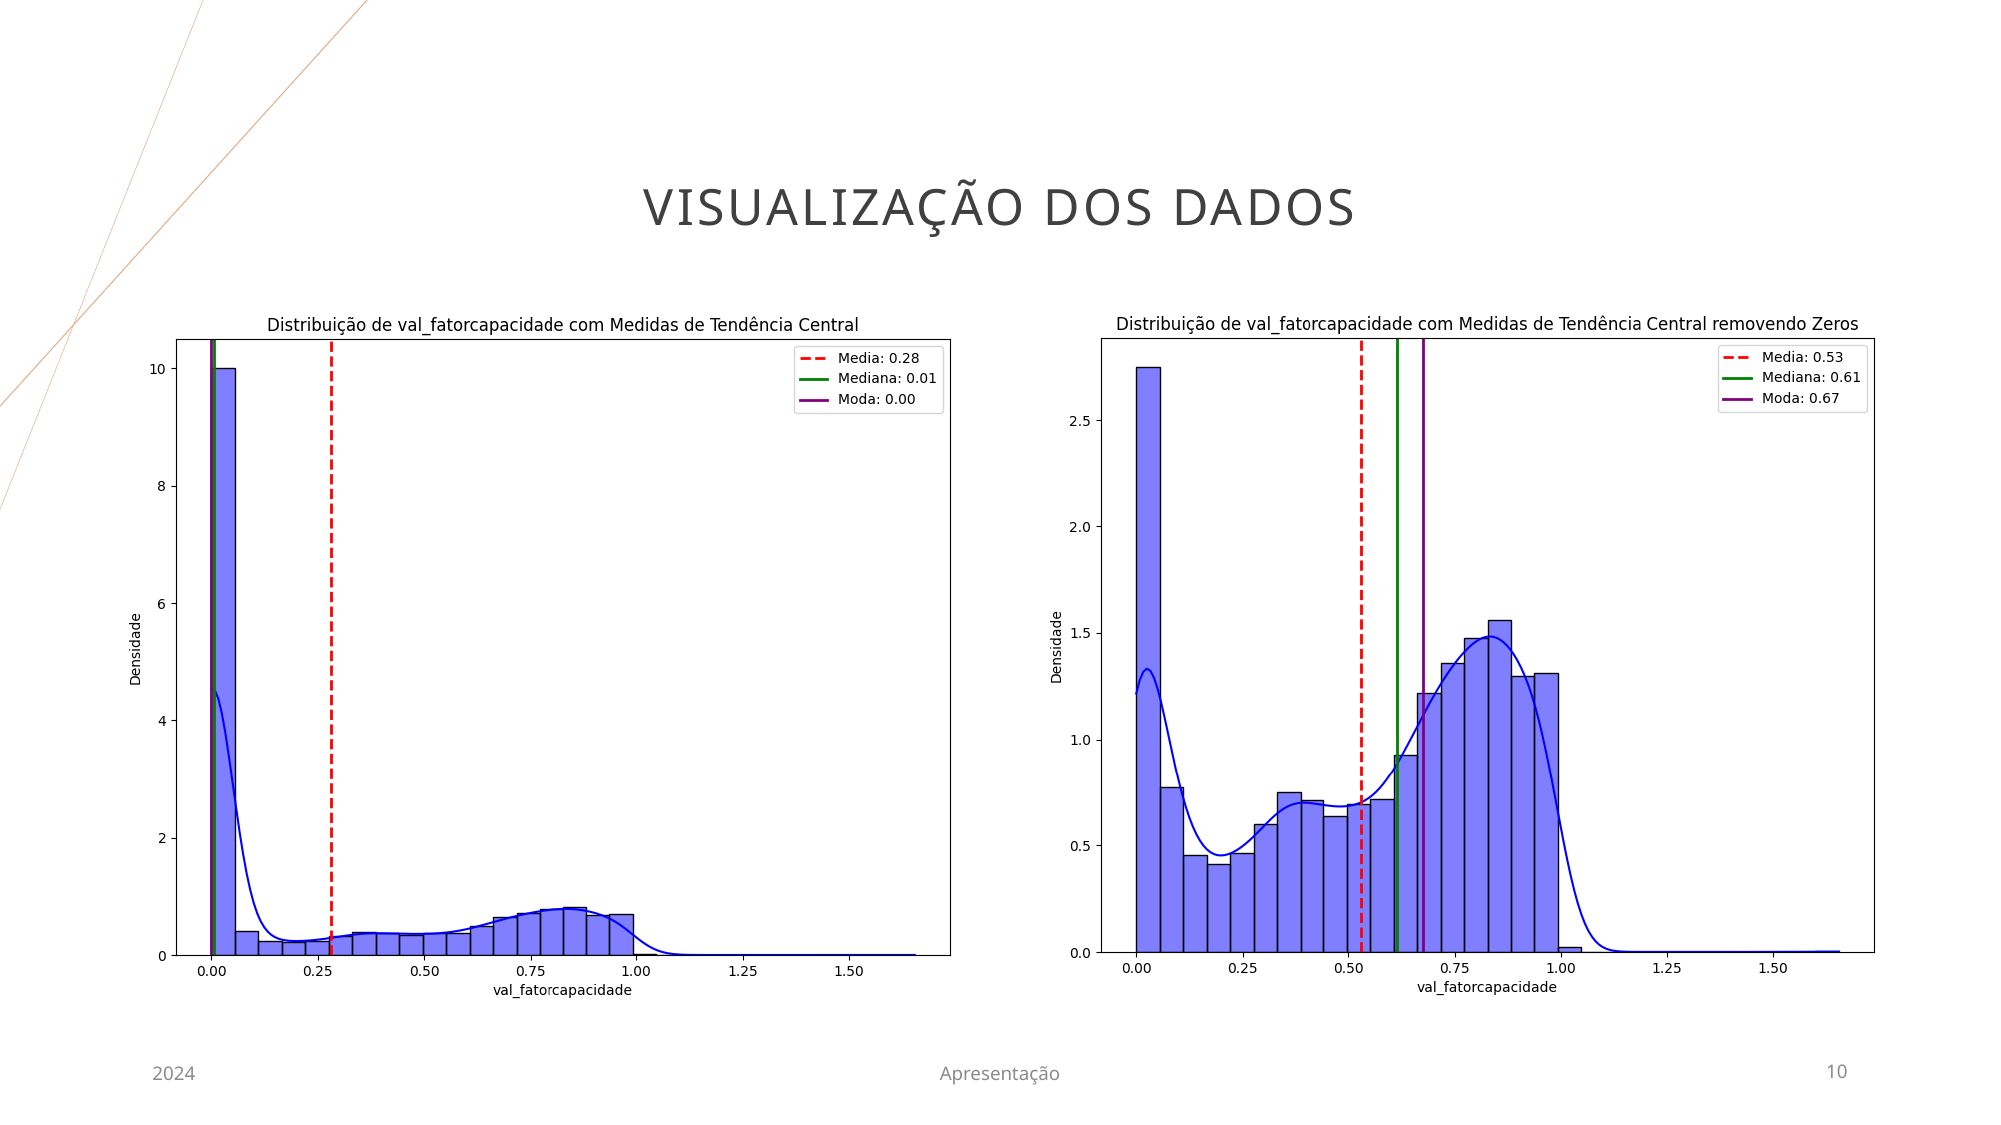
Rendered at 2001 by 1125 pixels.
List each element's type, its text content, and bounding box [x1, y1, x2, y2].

slide_number 2024 [137, 1042, 588, 1103]
title Visualização dos dados [309, 146, 1691, 272]
picture [1040, 306, 1891, 1005]
slide_number 10 [1412, 1042, 1863, 1103]
picture [109, 306, 959, 1005]
footer Apresentação [662, 1042, 1338, 1103]
